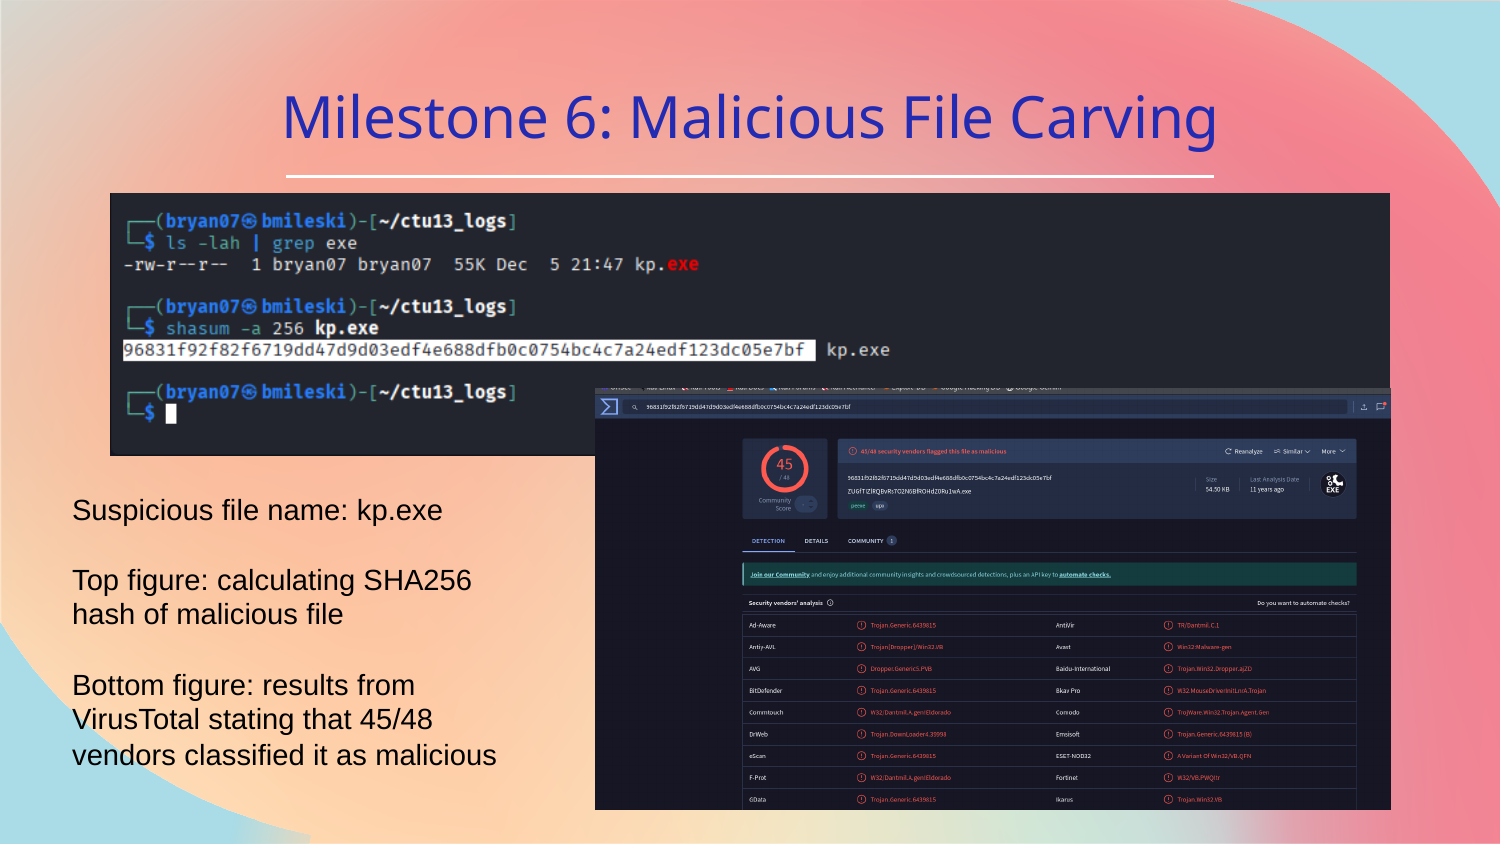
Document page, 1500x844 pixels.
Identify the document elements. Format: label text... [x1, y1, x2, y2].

picture [0, 0, 1500, 844]
title Milestone 6: Malicious File Carving [110, 72, 1390, 167]
text_box Suspicious file name: kp.exe Top figure: calculating SHA256 hash of malicious file Bottom figure: results from VirusTotal stating that 45/48 vendors classified it as malicious [57, 483, 544, 779]
